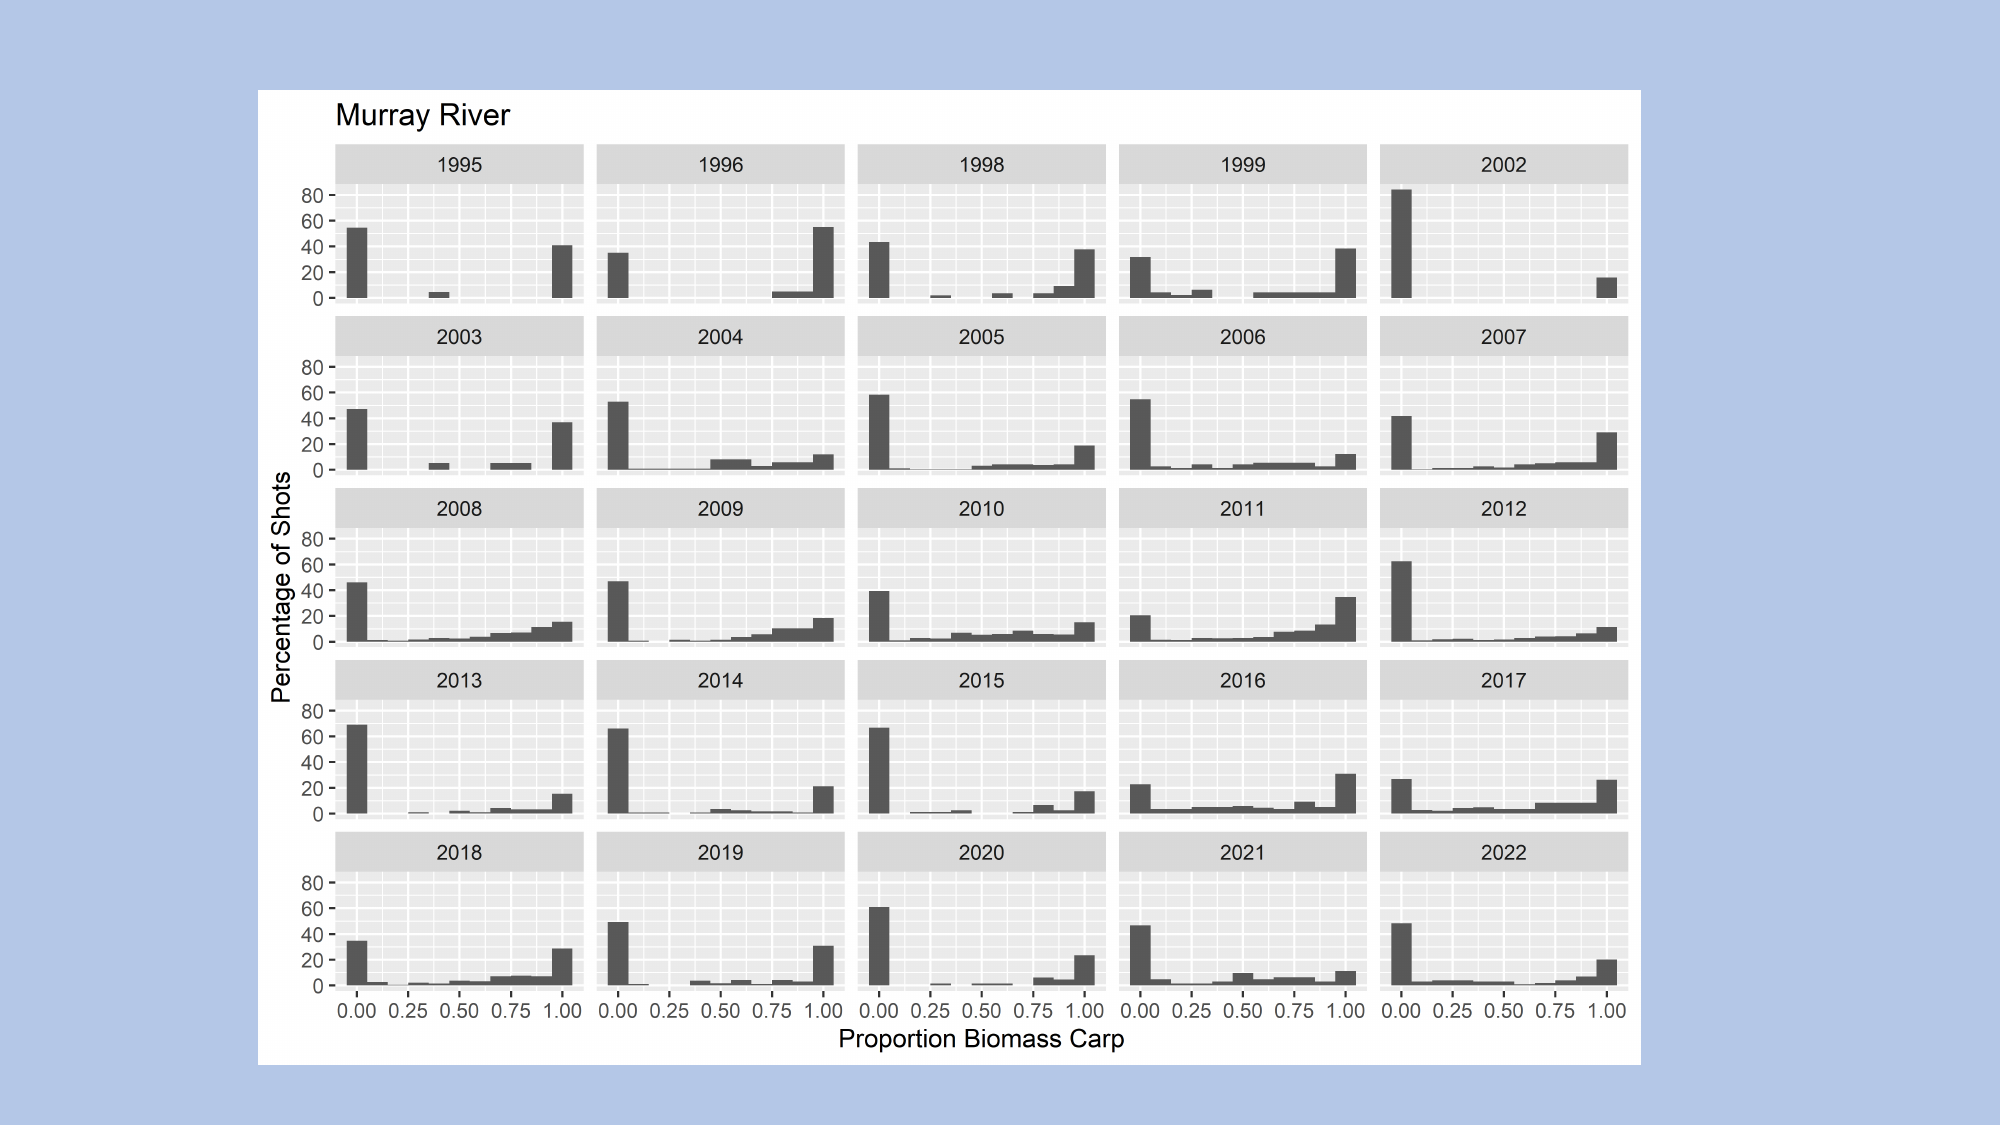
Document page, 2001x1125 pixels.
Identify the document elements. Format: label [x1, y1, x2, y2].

list [258, 90, 1641, 1066]
